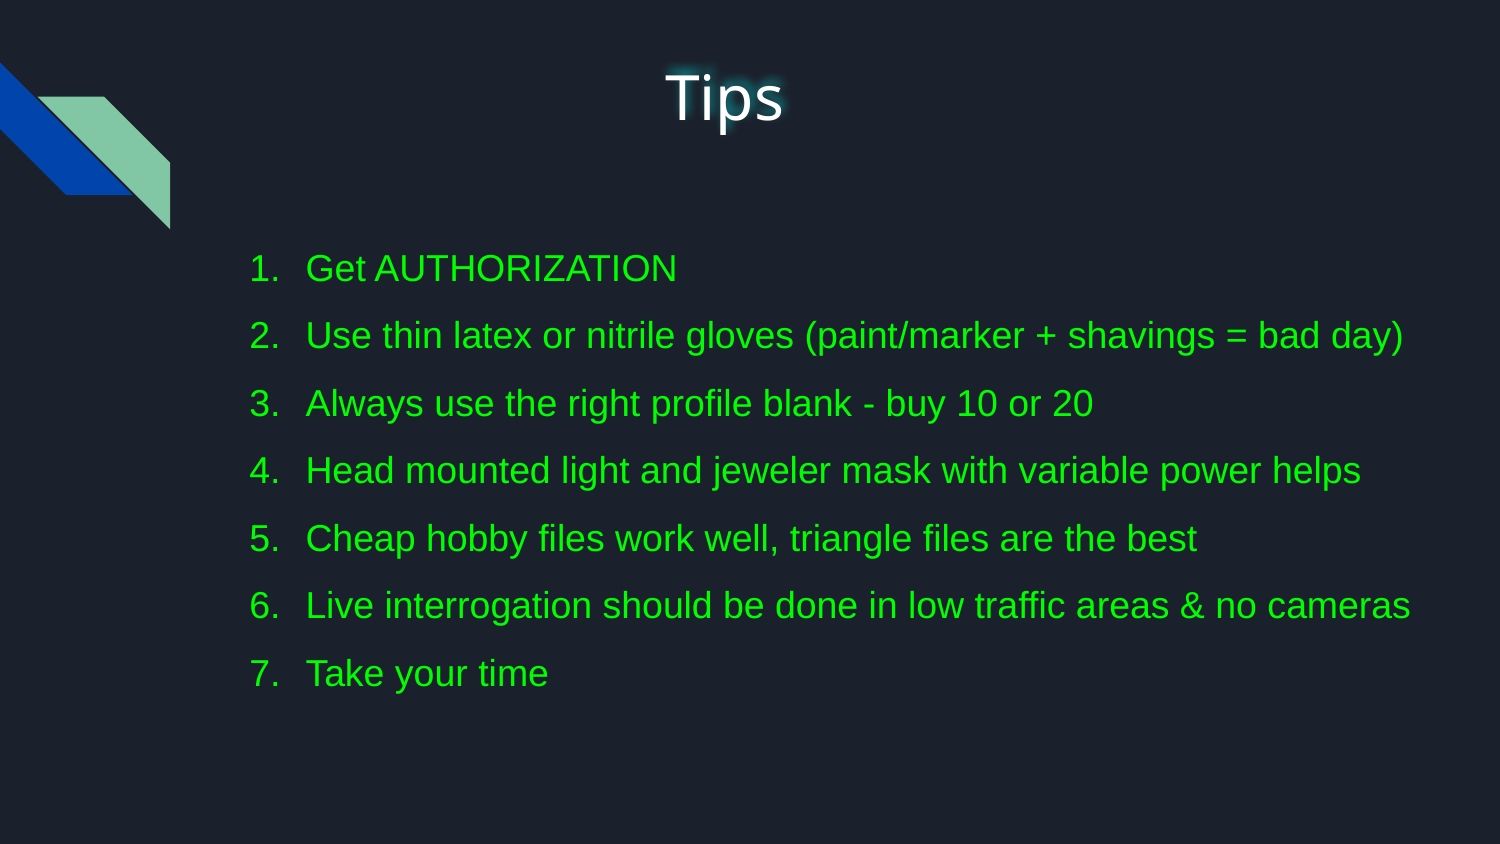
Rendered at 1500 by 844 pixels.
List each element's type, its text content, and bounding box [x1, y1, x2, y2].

title Tips [650, 43, 850, 194]
text_box Get AUTHORIZATION Use thin latex or nitrile gloves (paint/marker + shavings = bad day) Always use the right profile blank - buy 10 or 20 Head mounted light and jeweler mask with variable power helps Cheap hobby files work well, triangle files are the best Live interrogation should be done in low traffic areas & no cameras Take your time [215, 206, 1500, 670]
